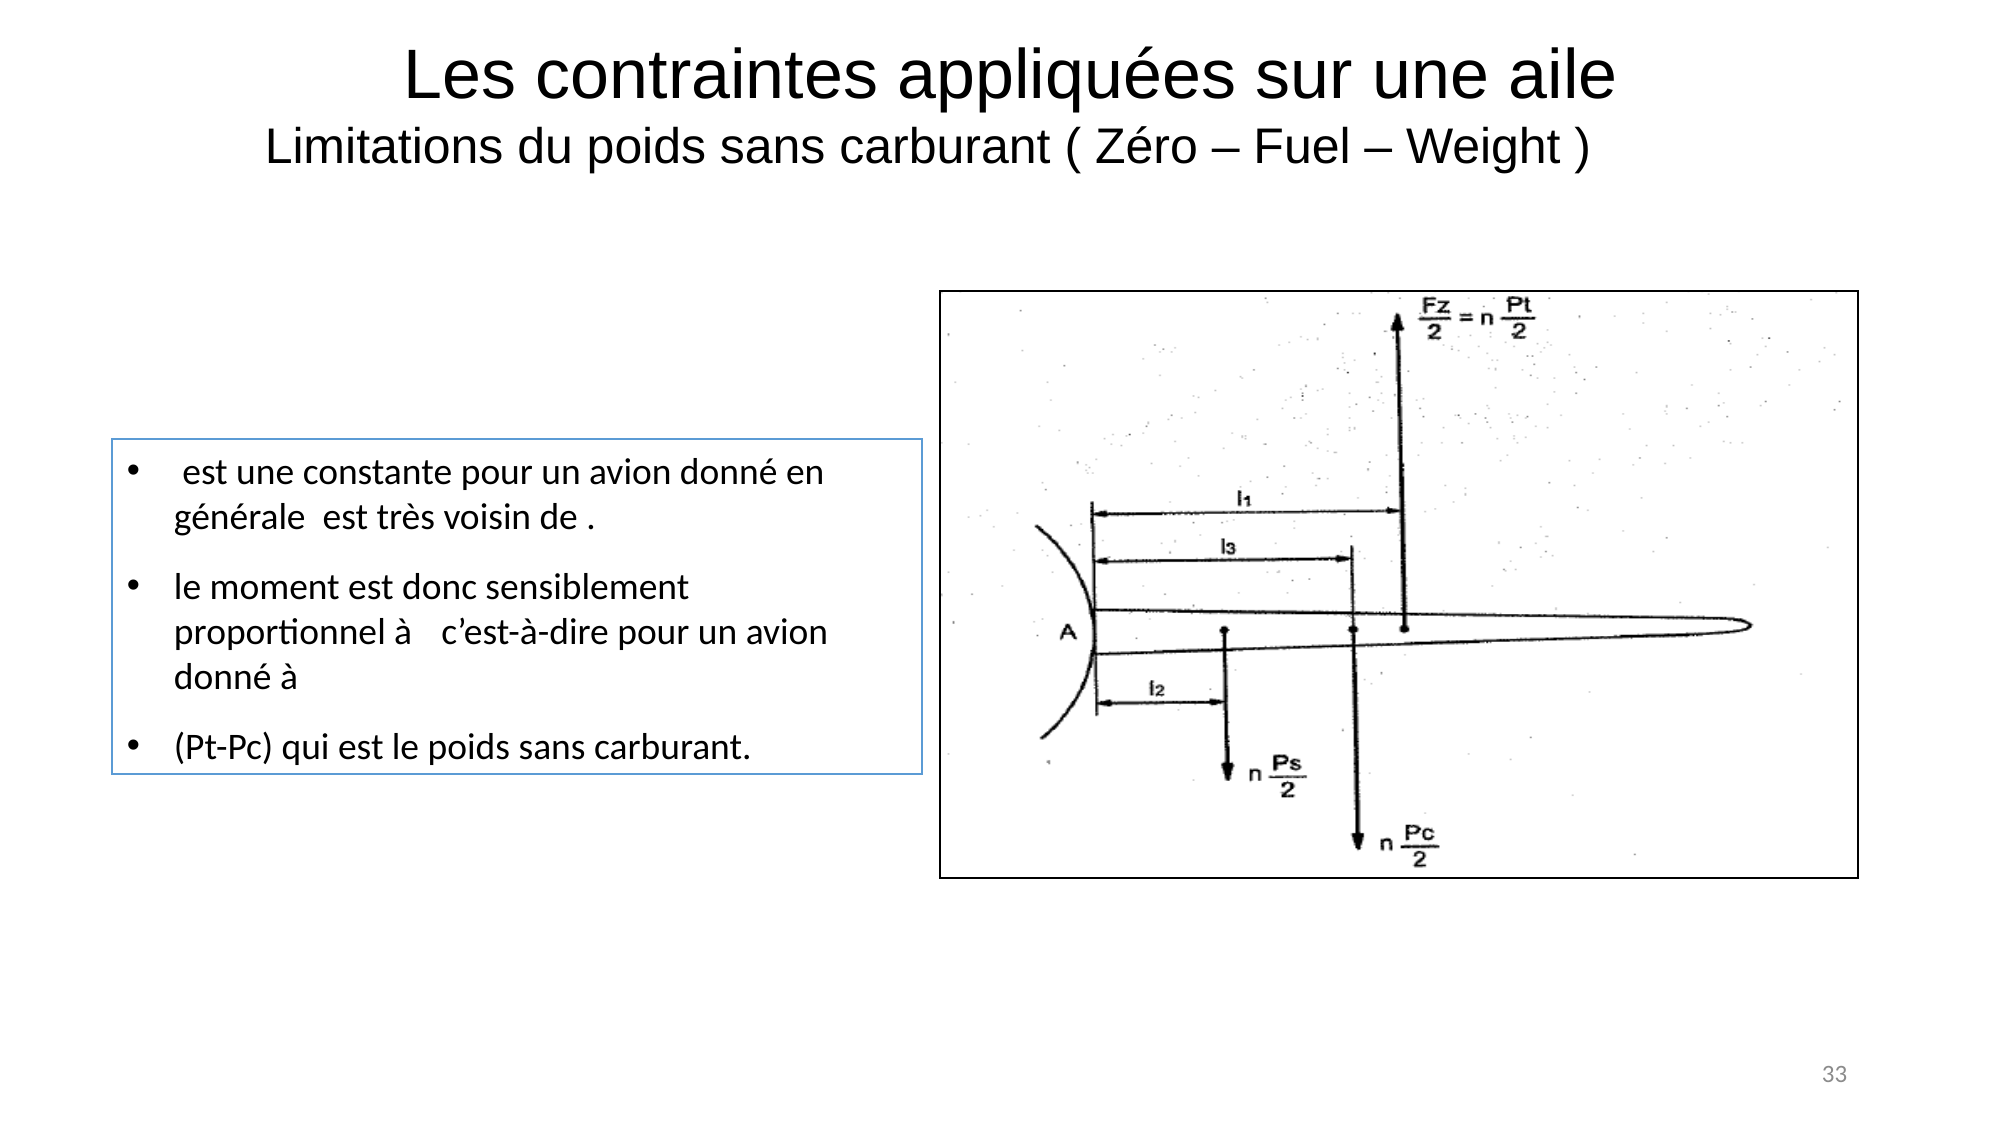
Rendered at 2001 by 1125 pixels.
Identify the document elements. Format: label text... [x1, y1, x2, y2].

slide_number 33 [1412, 1042, 1863, 1103]
text_box Limitations du poids sans carburant ( Zéro – Fuel – Weight ) [249, 112, 1720, 182]
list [941, 291, 1857, 878]
text_box Les contraintes appliquées sur une aile [299, 20, 1724, 120]
